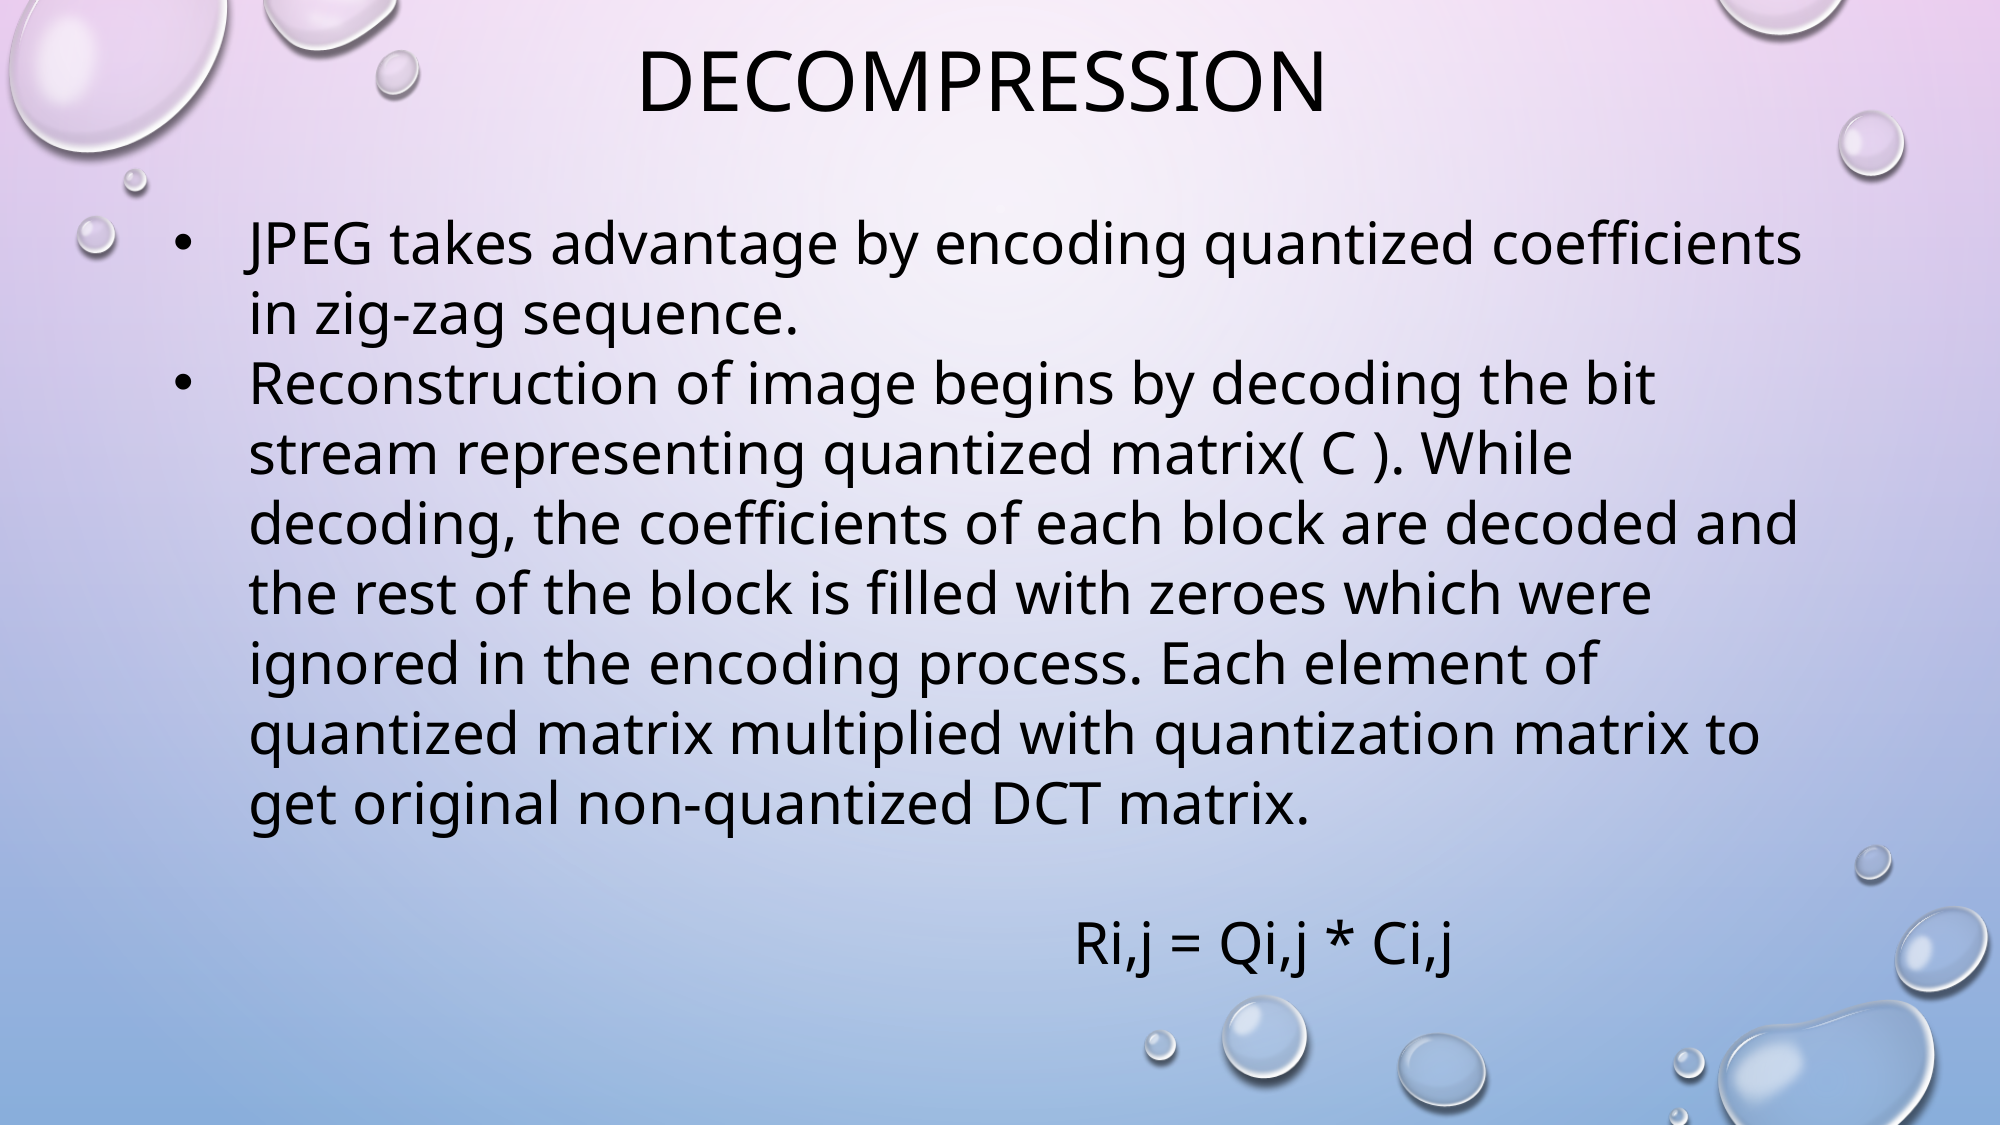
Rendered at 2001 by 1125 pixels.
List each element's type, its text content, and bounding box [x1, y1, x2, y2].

title Decompression [132, 0, 1834, 216]
picture [0, 0, 2000, 1125]
text_box JPEG takes advantage by encoding quantized coefficients in zig-zag sequence. Reconstruction of image begins by decoding the bit stream representing quantized matrix( C ). While decoding, the coefficients of each block are decoded and the rest of the block is filled with zeroes which were ignored in the encoding process. Each element of quantized matrix multiplied with quantization matrix to get original non-quantized DCT matrix. Ri,j = Qi,j * Ci,j [158, 198, 1834, 984]
